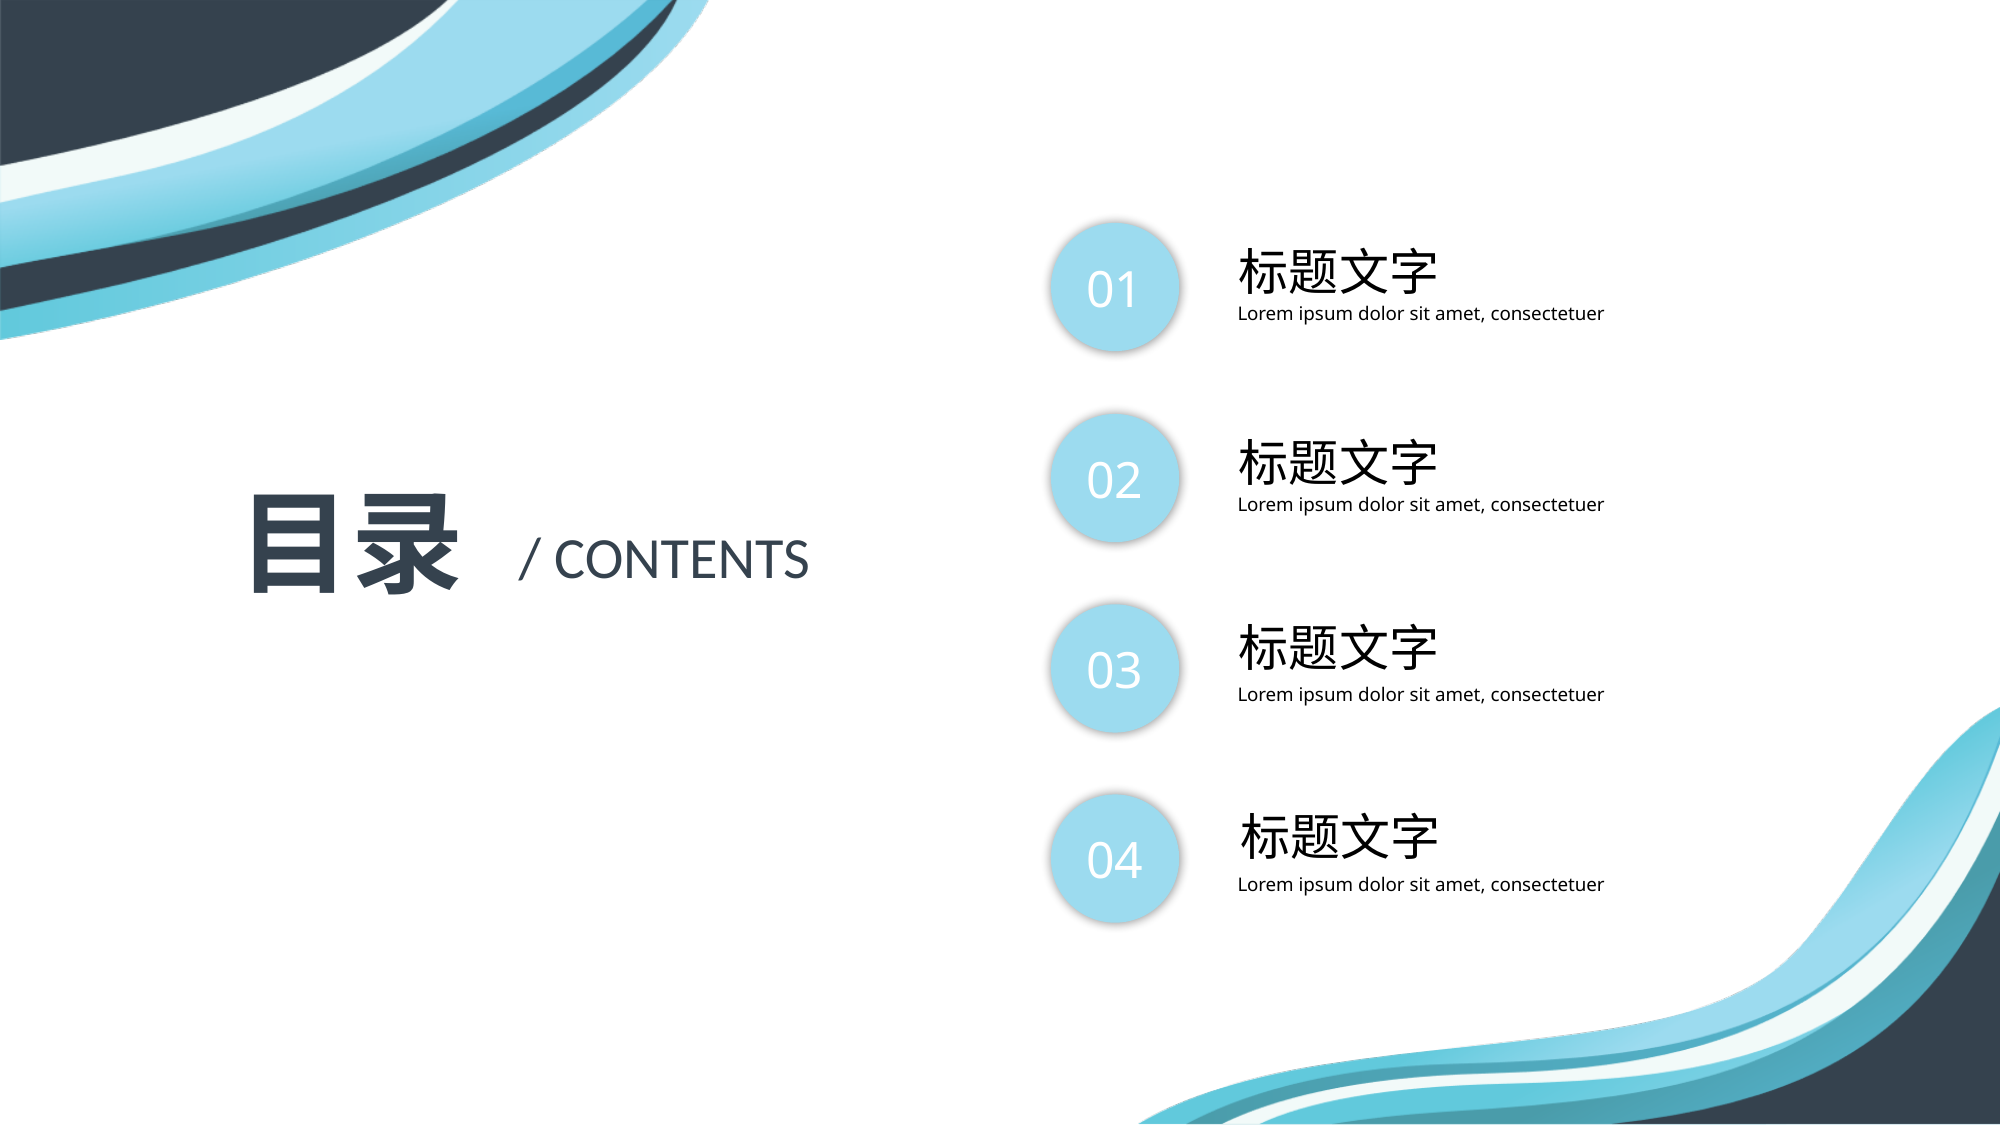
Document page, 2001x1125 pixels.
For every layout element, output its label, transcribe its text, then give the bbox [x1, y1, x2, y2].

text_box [1050, 203, 1824, 352]
picture [0, 0, 709, 340]
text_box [1050, 578, 1824, 733]
text_box / CONTENTS [503, 512, 825, 598]
text_box 目录 [154, 464, 548, 615]
picture [1138, 706, 2000, 1125]
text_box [1050, 767, 1824, 923]
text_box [1050, 393, 1824, 543]
